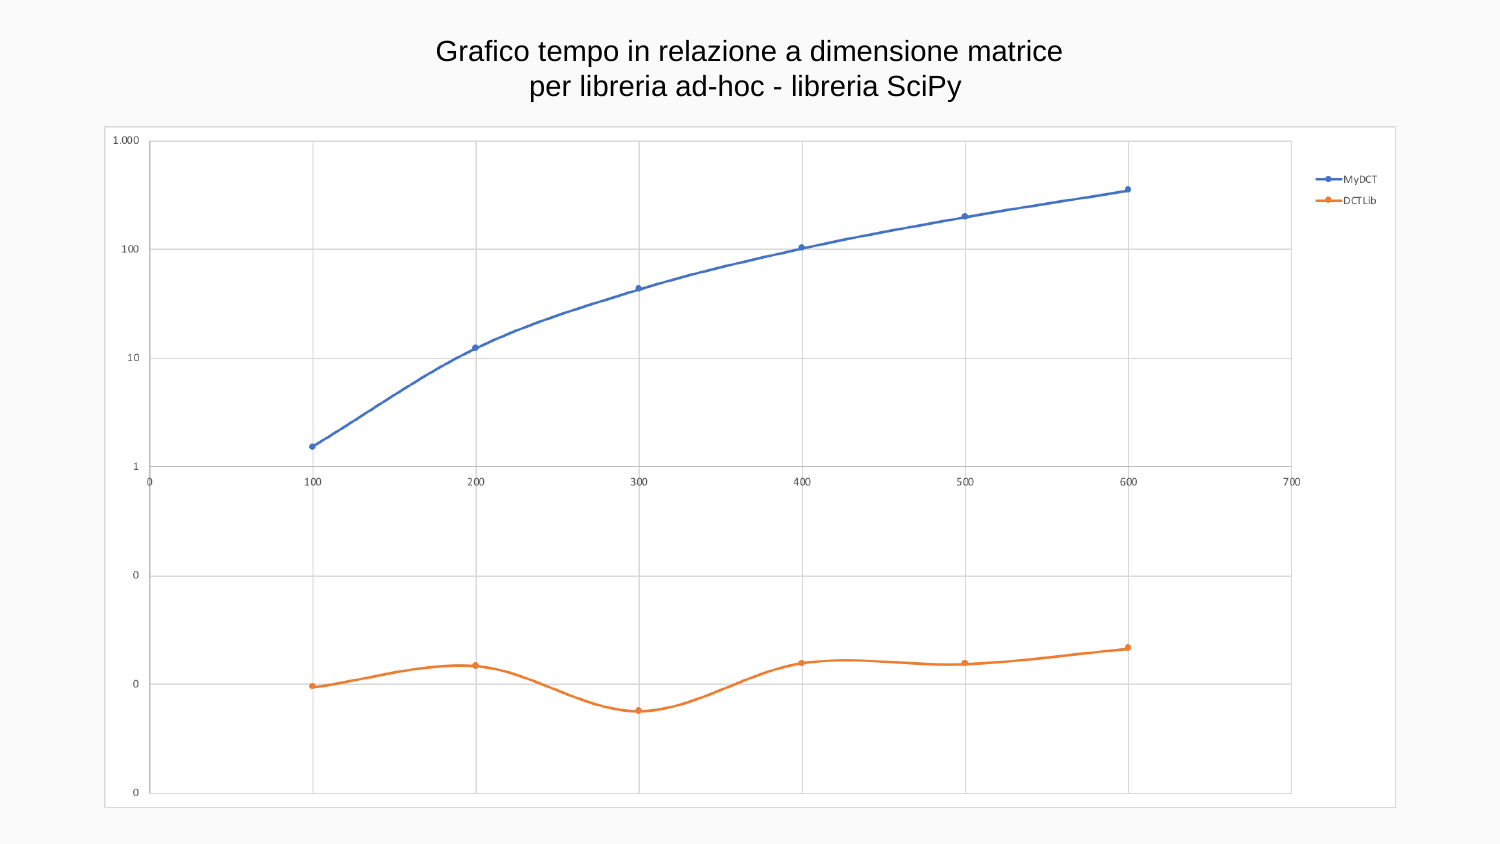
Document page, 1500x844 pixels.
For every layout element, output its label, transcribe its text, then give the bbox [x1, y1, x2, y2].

text_box Grafico tempo in relazione a dimensione matrice per libreria ad-hoc - libreria SciPy [368, 17, 1132, 114]
picture [104, 126, 1396, 808]
